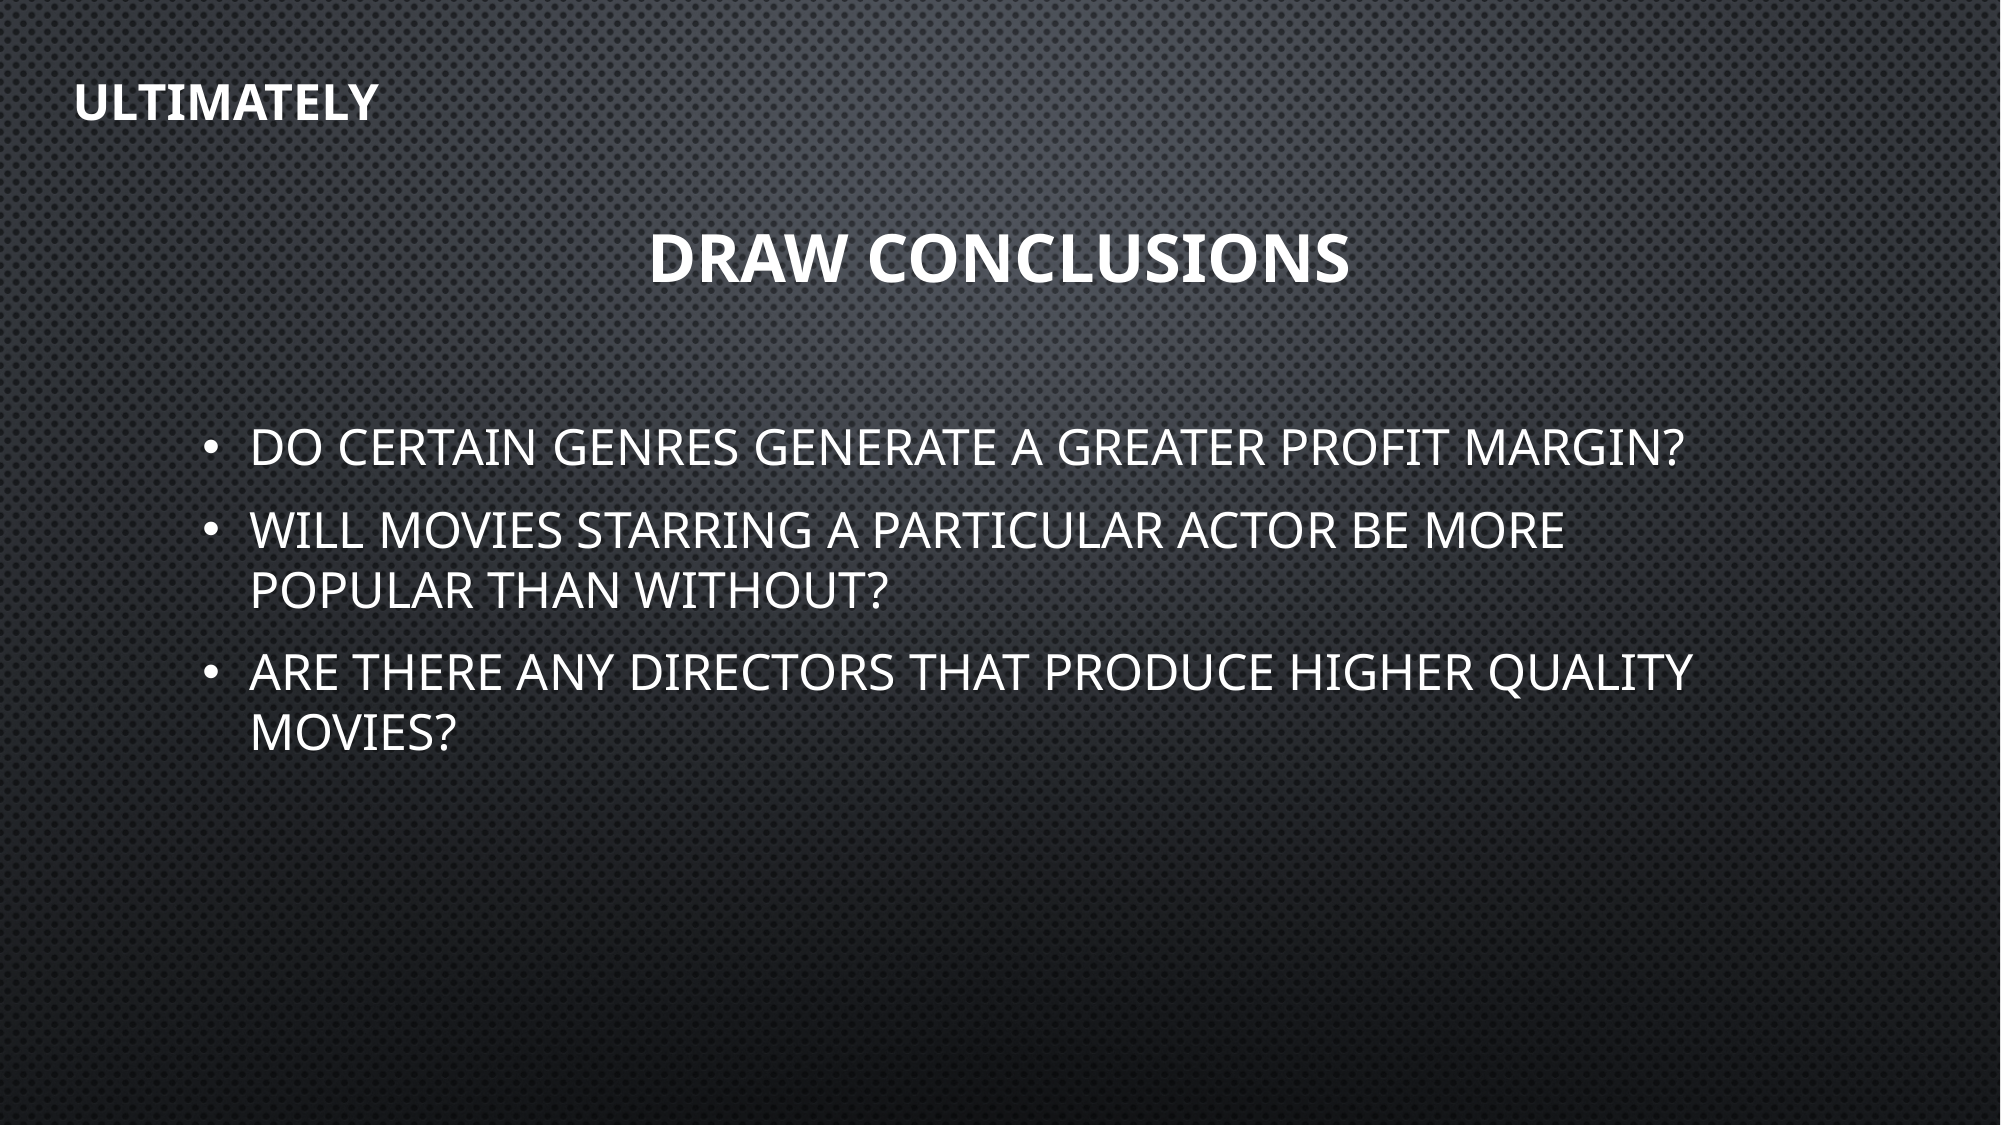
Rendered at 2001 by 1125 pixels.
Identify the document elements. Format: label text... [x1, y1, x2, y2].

title Draw conclusions [187, 99, 1813, 332]
text_box Ultimately [57, 0, 1683, 257]
list Do certain genres generate a greater profit margin? Will movies starring a particular actor be more popular than without? Are there any directors that produce higher quality movies? [187, 332, 1813, 845]
